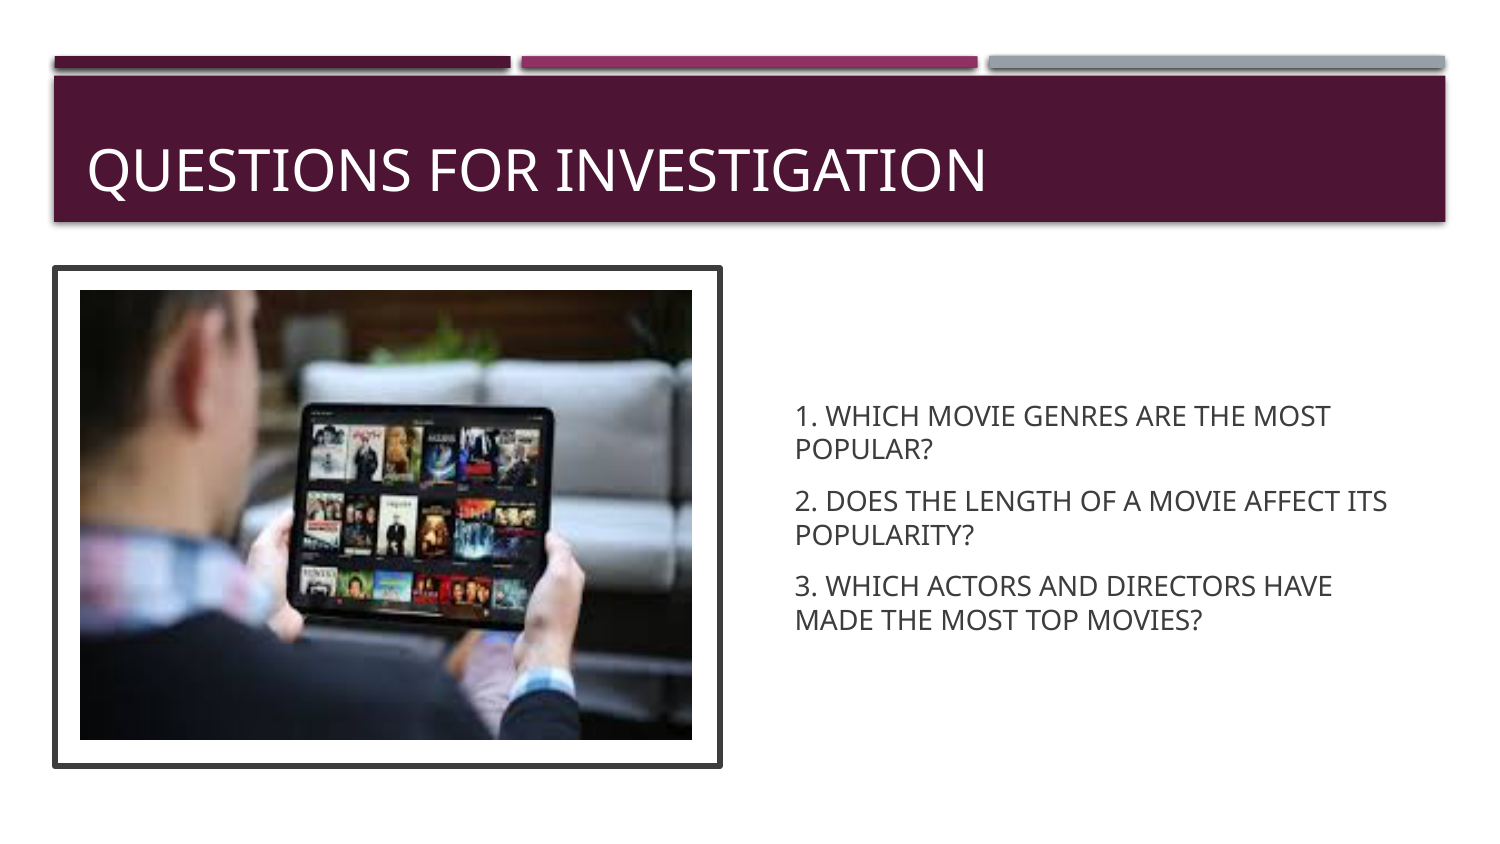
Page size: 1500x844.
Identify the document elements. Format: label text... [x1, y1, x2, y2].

text_box [521, 55, 978, 69]
list 1. which movie genres are the most popular? 2. does the length of a movie affect its popularity? 3. which actors and directors have made the most top movies? [779, 268, 1429, 767]
text_box [54, 55, 512, 69]
picture [80, 289, 692, 740]
title Questions for investigation [71, 86, 1429, 212]
text_box [53, 74, 1447, 223]
text_box [988, 55, 1446, 69]
text_box [871, 489, 1460, 817]
text_box [53, 266, 722, 768]
